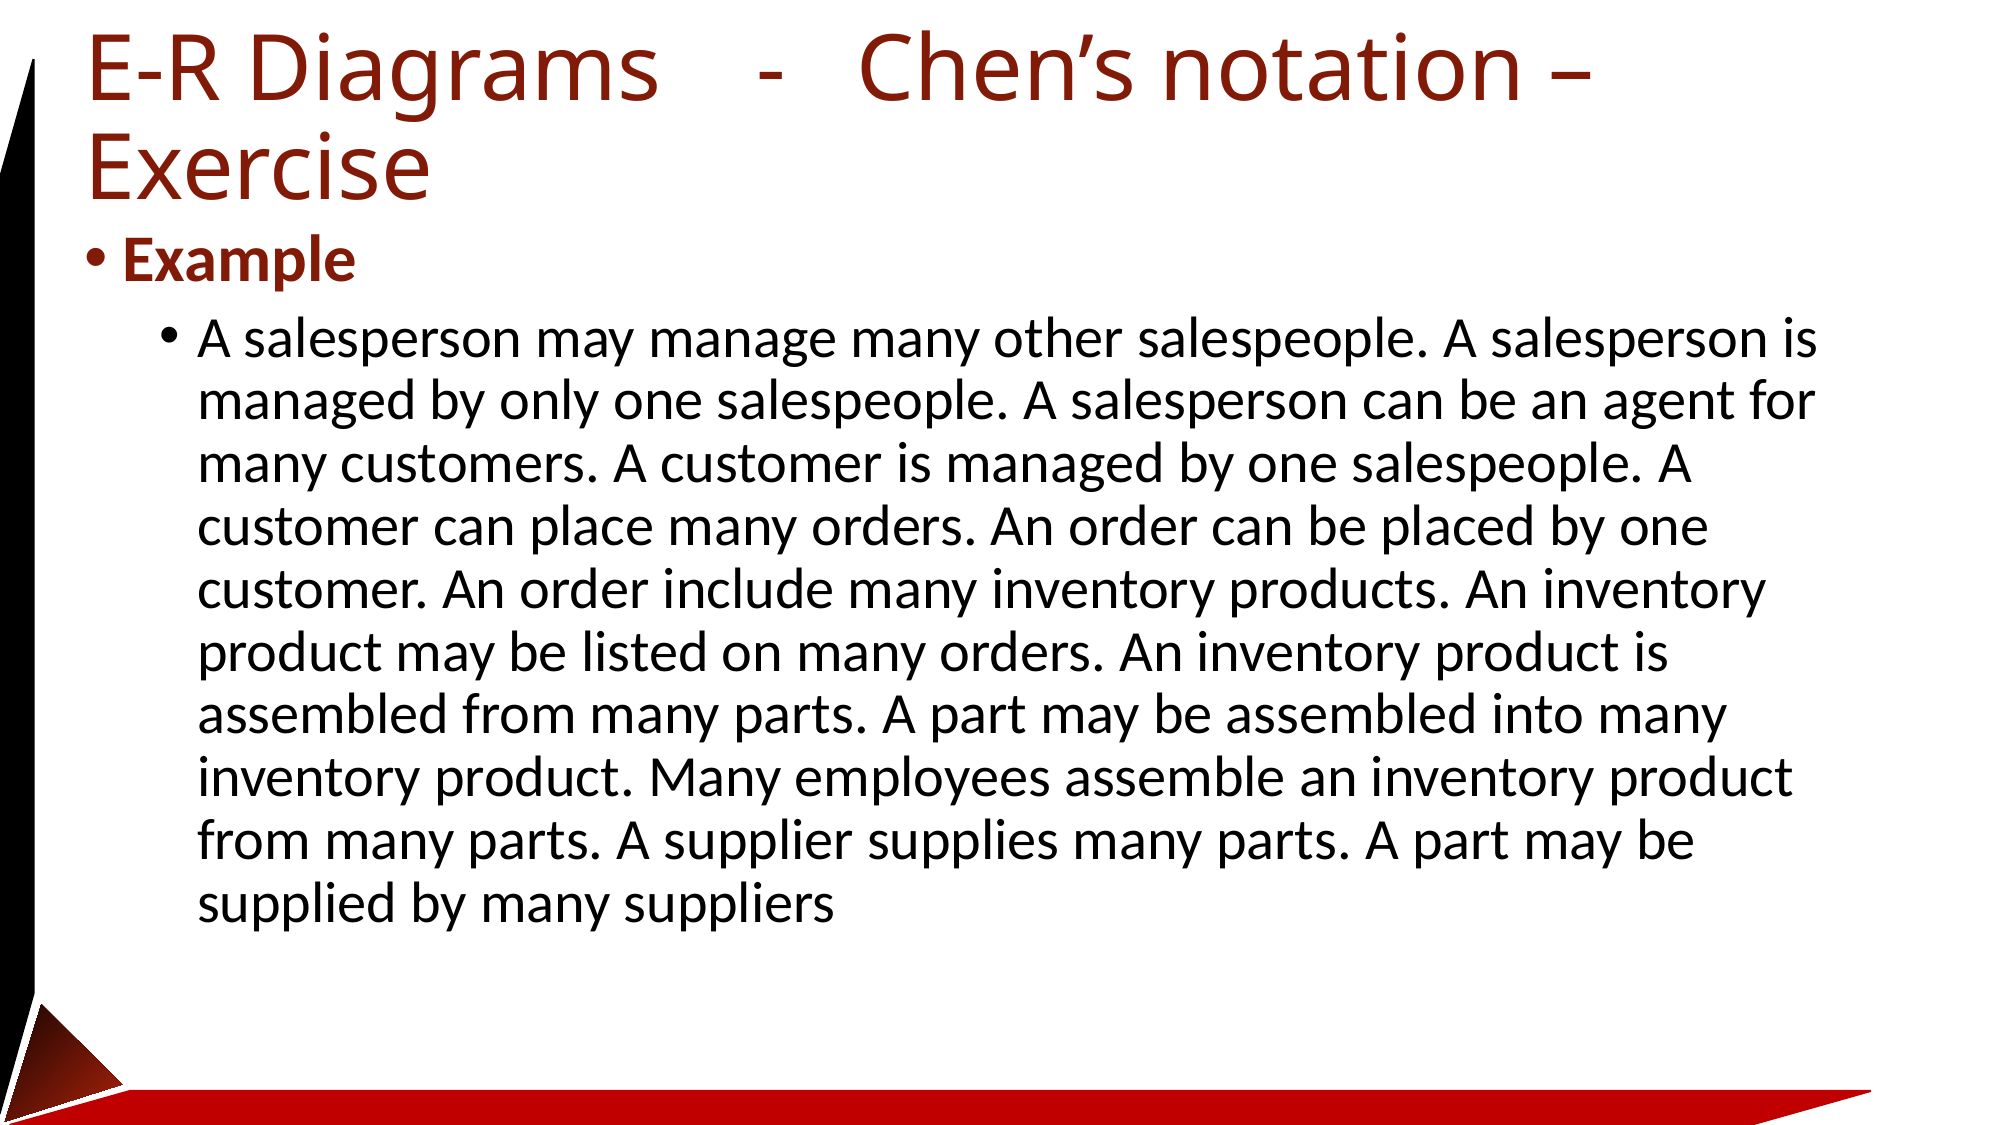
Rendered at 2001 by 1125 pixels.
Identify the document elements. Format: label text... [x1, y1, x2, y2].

list Example A salesperson may manage many other salespeople. A salesperson is managed by only one salespeople. A salesperson can be an agent for many customers. A customer is managed by one salespeople. A customer can place many orders. An order can be placed by one customer. An order include many inventory products. An inventory product may be listed on many orders. An inventory product is assembled from many parts. A part may be assembled into many inventory product. Many employees assemble an inventory product from many parts. A supplier supplies many parts. A part may be supplied by many suppliers [69, 216, 1922, 1066]
title E-R Diagrams - Chen’s notation – Exercise [69, 45, 1971, 197]
